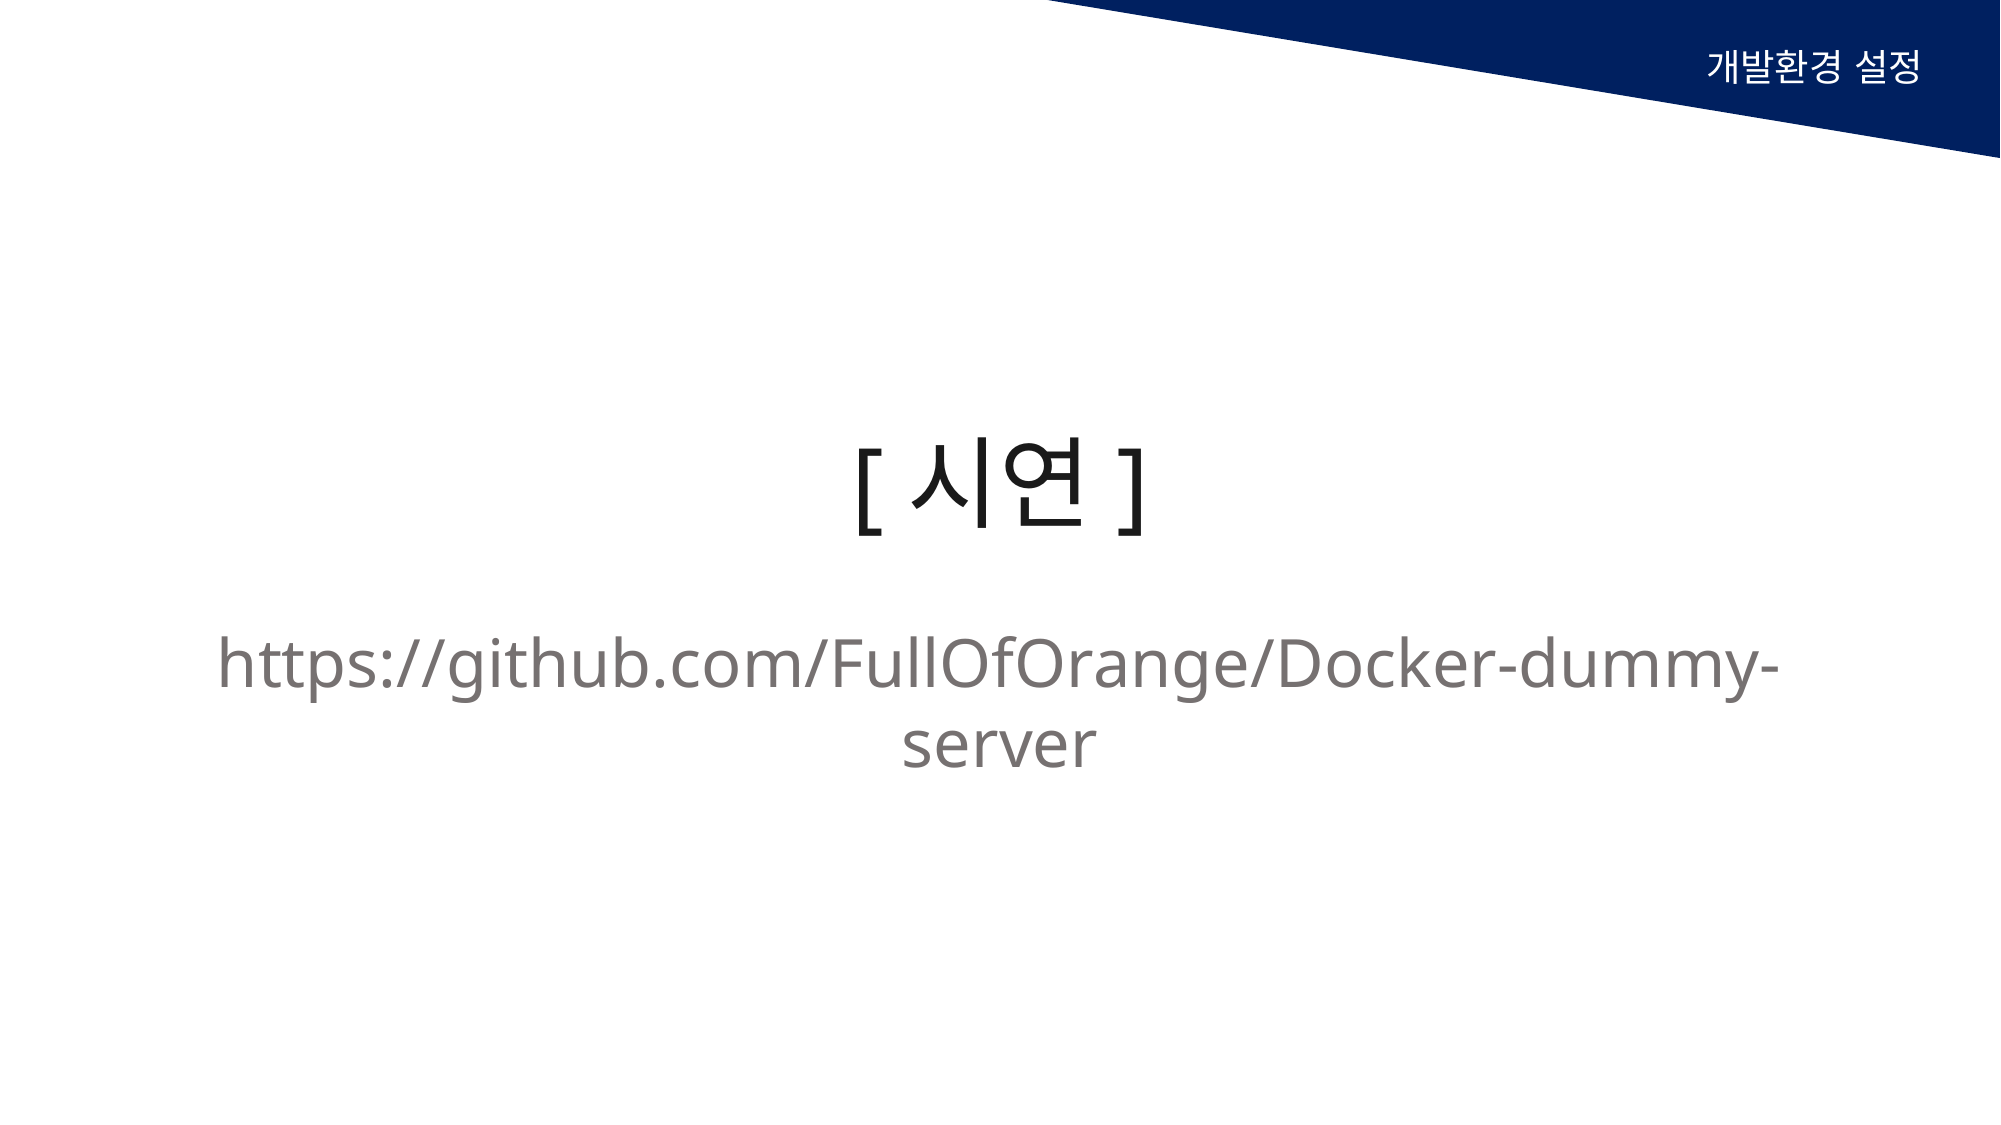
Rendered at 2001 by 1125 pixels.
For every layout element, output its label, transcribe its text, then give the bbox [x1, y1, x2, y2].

text_box [1041, 0, 2000, 160]
text_box [시연] https://github.com/FullOfOrange/Docker-dummy-server [124, 413, 1876, 788]
text_box 개발환경 설정 [1691, 36, 1939, 97]
